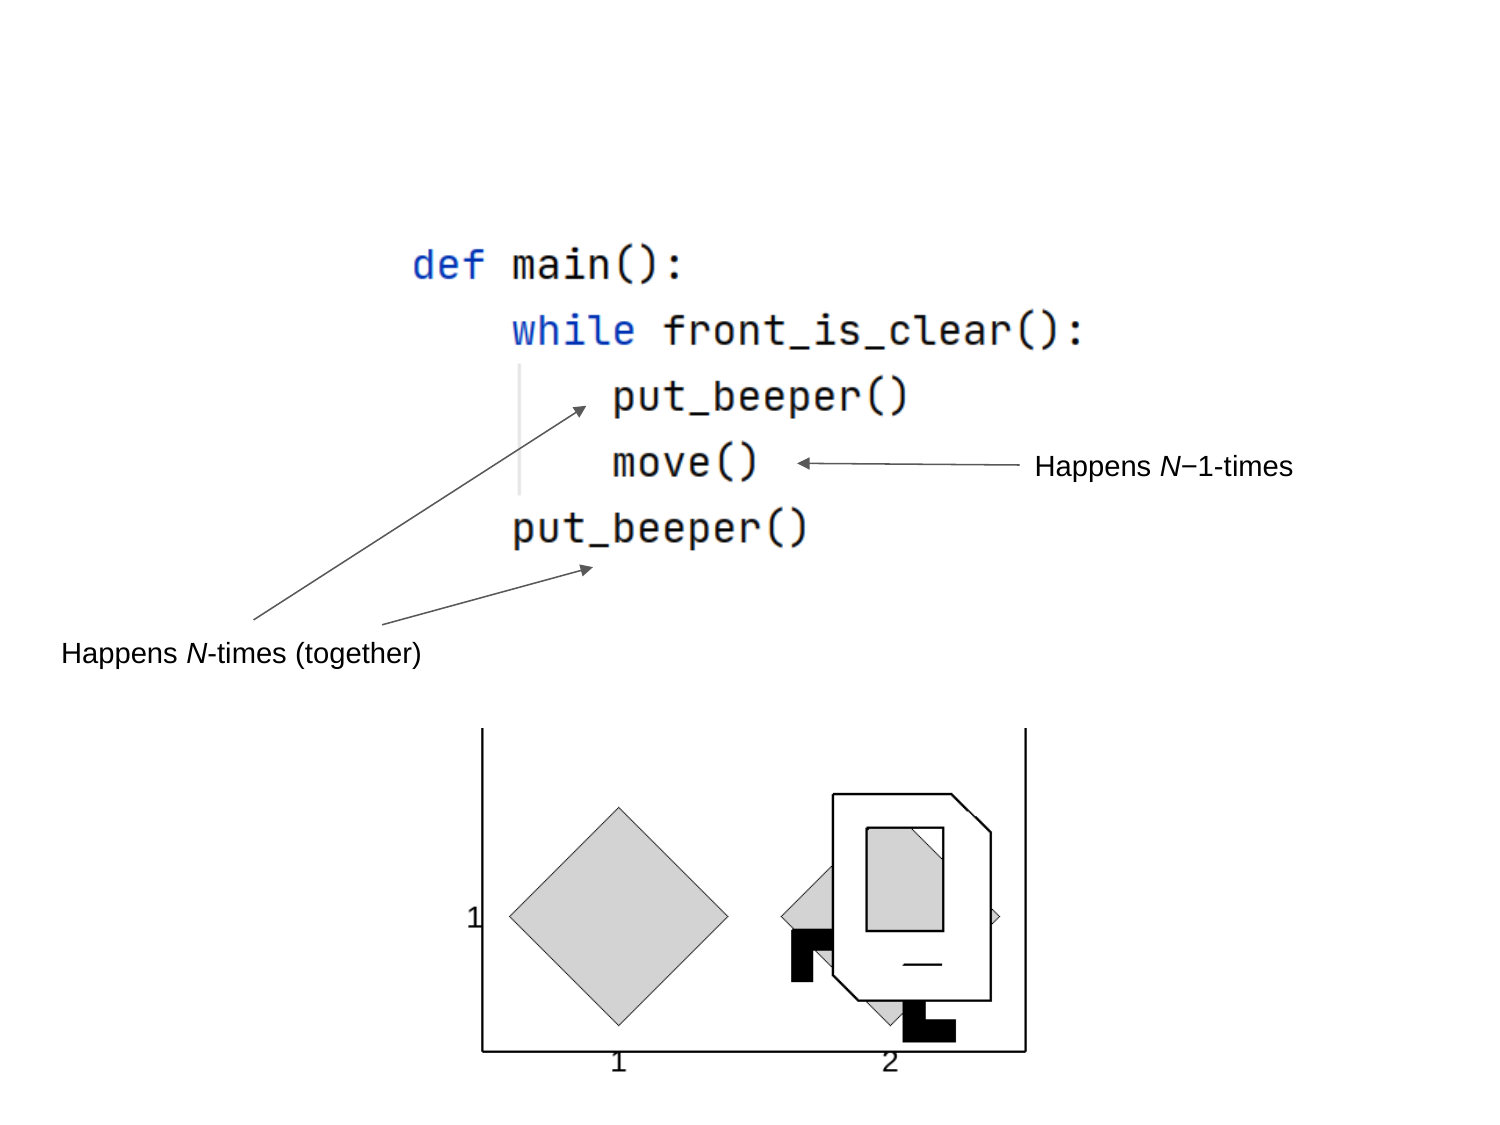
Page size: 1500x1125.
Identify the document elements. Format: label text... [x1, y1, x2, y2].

text_box Happens N−1-times [1093, 432, 1325, 498]
picture [410, 240, 1090, 560]
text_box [253, 405, 587, 621]
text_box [587, 566, 594, 626]
picture [465, 728, 1035, 1082]
text_box Happens N-times (together) [46, 619, 462, 713]
